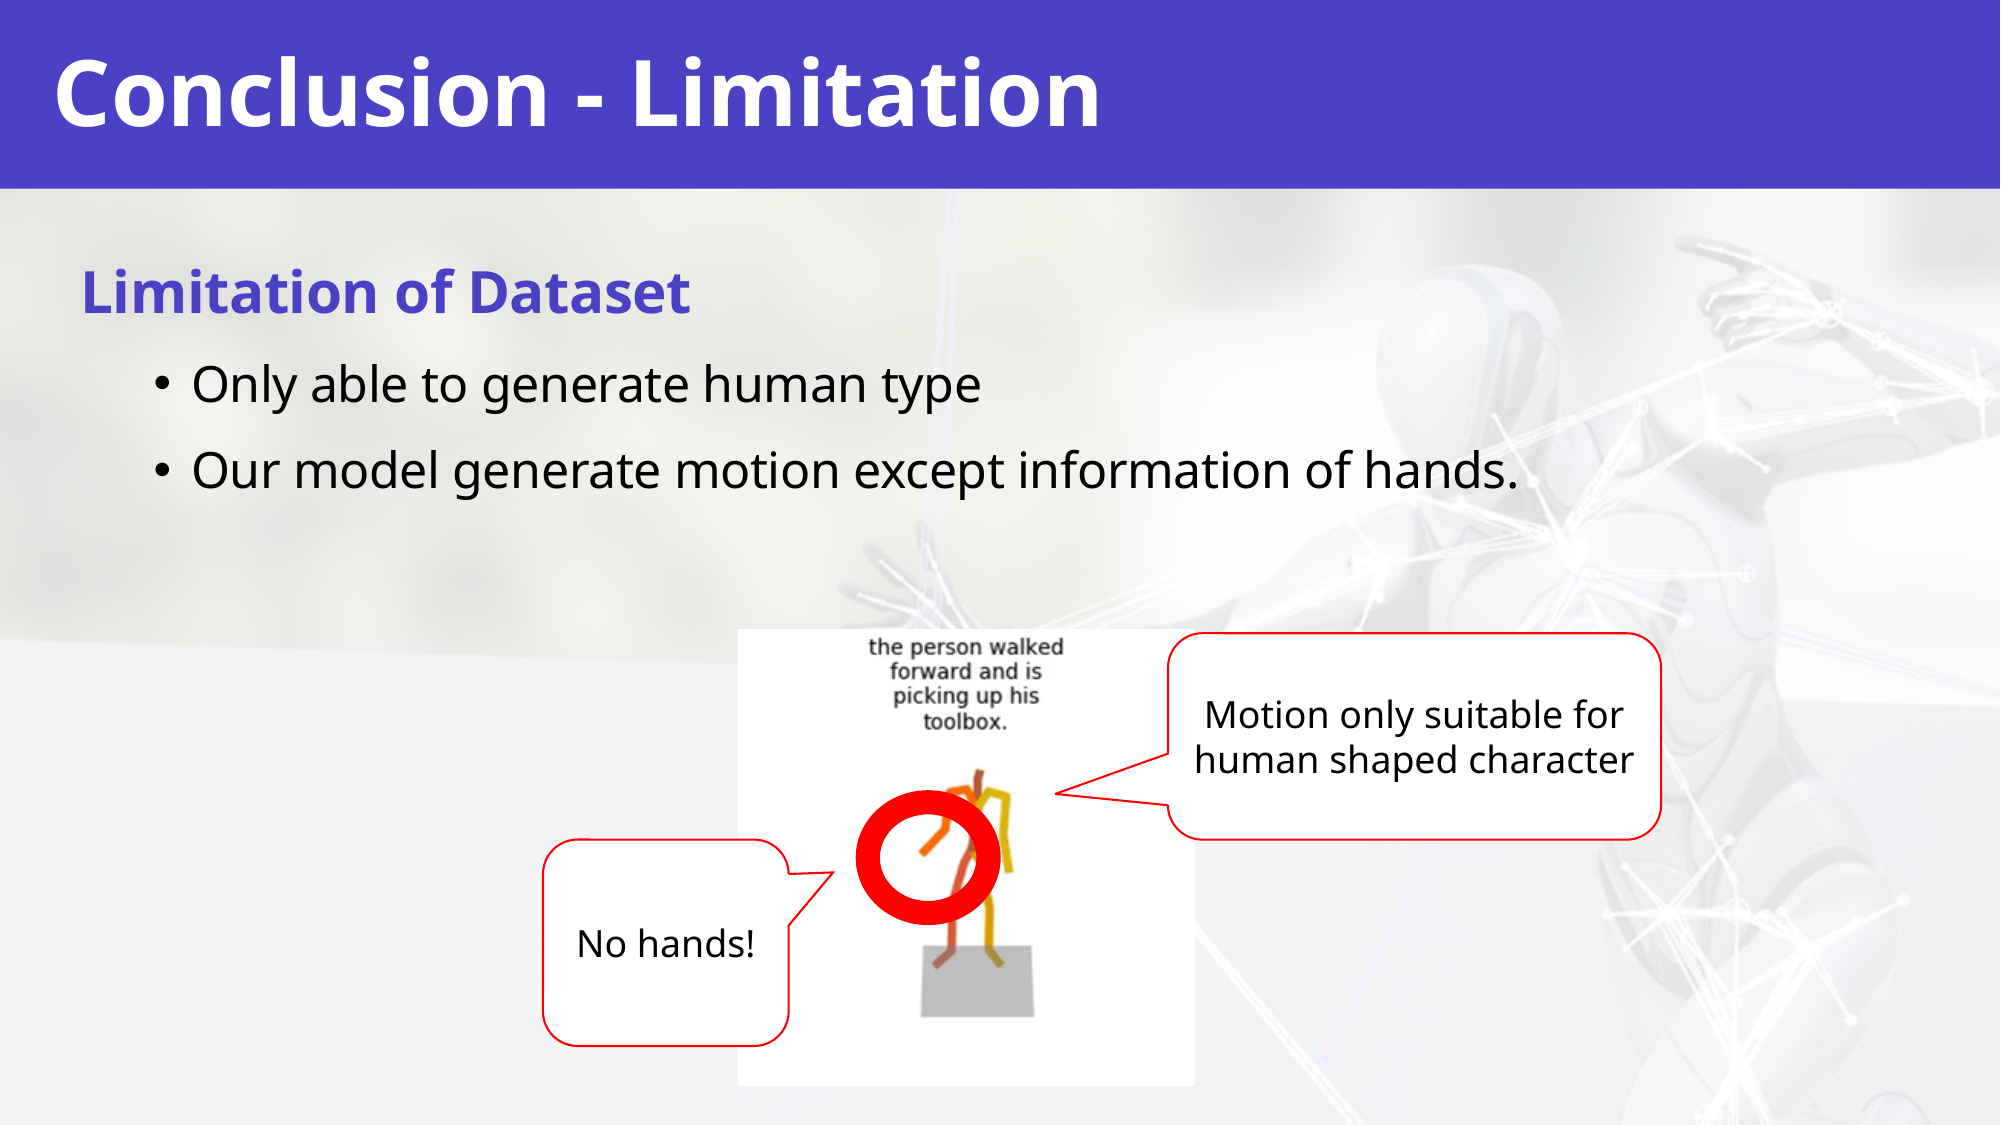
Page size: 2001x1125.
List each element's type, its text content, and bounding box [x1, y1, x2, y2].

text_box Only able to generate human type Our model generate motion except information of hands. [138, 338, 1718, 515]
picture [738, 629, 1196, 1086]
text_box Limitation of Dataset [65, 240, 1364, 339]
title Conclusion - Limitation [37, 26, 1584, 153]
text_box Motion only suitable for human shaped character [1196, 632, 1663, 841]
text_box No hands! [541, 838, 738, 1048]
